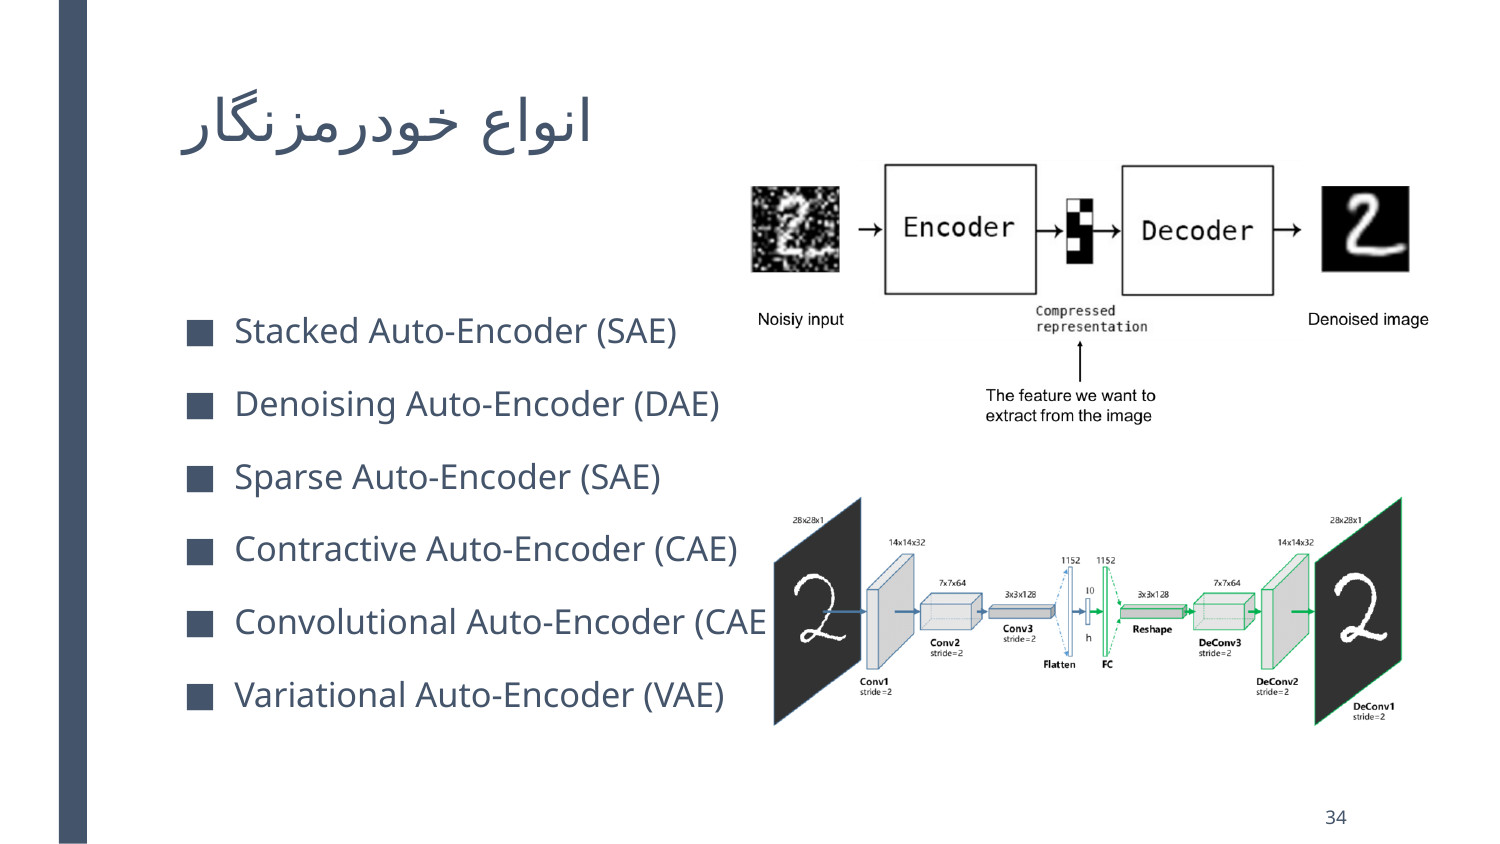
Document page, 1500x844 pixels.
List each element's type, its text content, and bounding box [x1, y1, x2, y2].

picture [767, 493, 1407, 728]
slide_number 34 [1165, 793, 1362, 844]
picture [737, 145, 1438, 446]
list Stacked Auto-Encoder (SAE) Denoising Auto-Encoder (DAE) Sparse Auto-Encoder (SAE) Contractive Auto-Encoder (CAE) Convolutional Auto-Encoder (CAE) Variational Auto-Encoder (VAE) [168, 281, 1351, 722]
title انواع خودرمزنگار [168, 84, 1351, 185]
